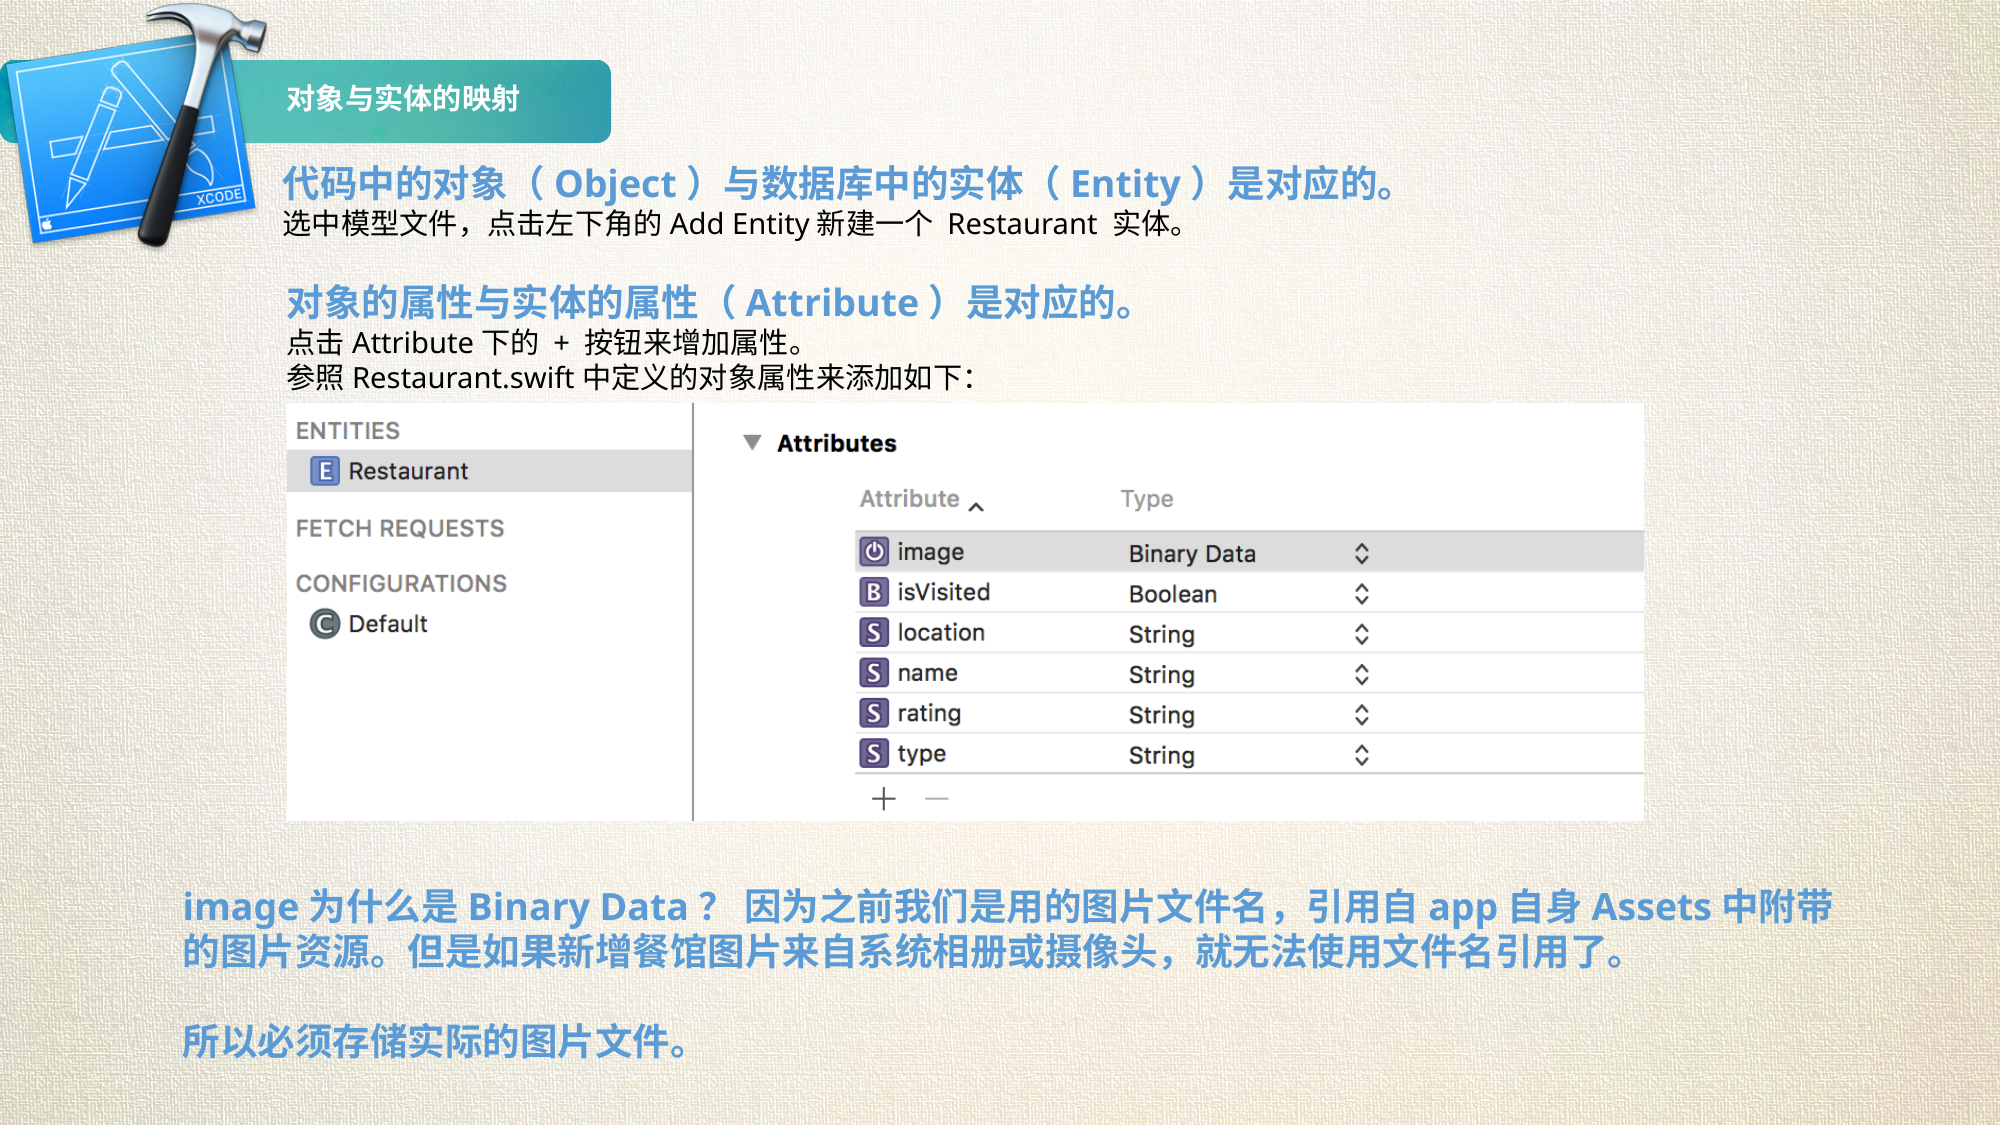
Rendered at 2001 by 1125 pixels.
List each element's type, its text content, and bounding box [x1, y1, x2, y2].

text_box image为什么是Binary Data？ 因为之前我们是用的图片文件名，引用自app自身Assets中附带的图片资源。但是如果新增餐馆图片来自系统相册或摄像头，就无法使用文件名引用了。 所以必须存储实际的图片文件。 [167, 875, 1883, 1071]
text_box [272, 72, 611, 170]
text_box [272, 59, 613, 135]
text_box 代码中的对象（Object）与数据库中的实体（Entity）是对应的。 选中模型文件，点击左下角的Add Entity新建一个 Restaurant 实体。 [272, 152, 1542, 248]
text_box 对象的属性与实体的属性（Attribute）是对应的。 点击Attribute下的 + 按钮来增加属性。 参照Restaurant.swift中定义的对象属性来添加如下： [271, 271, 1546, 402]
picture [0, 0, 2000, 1125]
